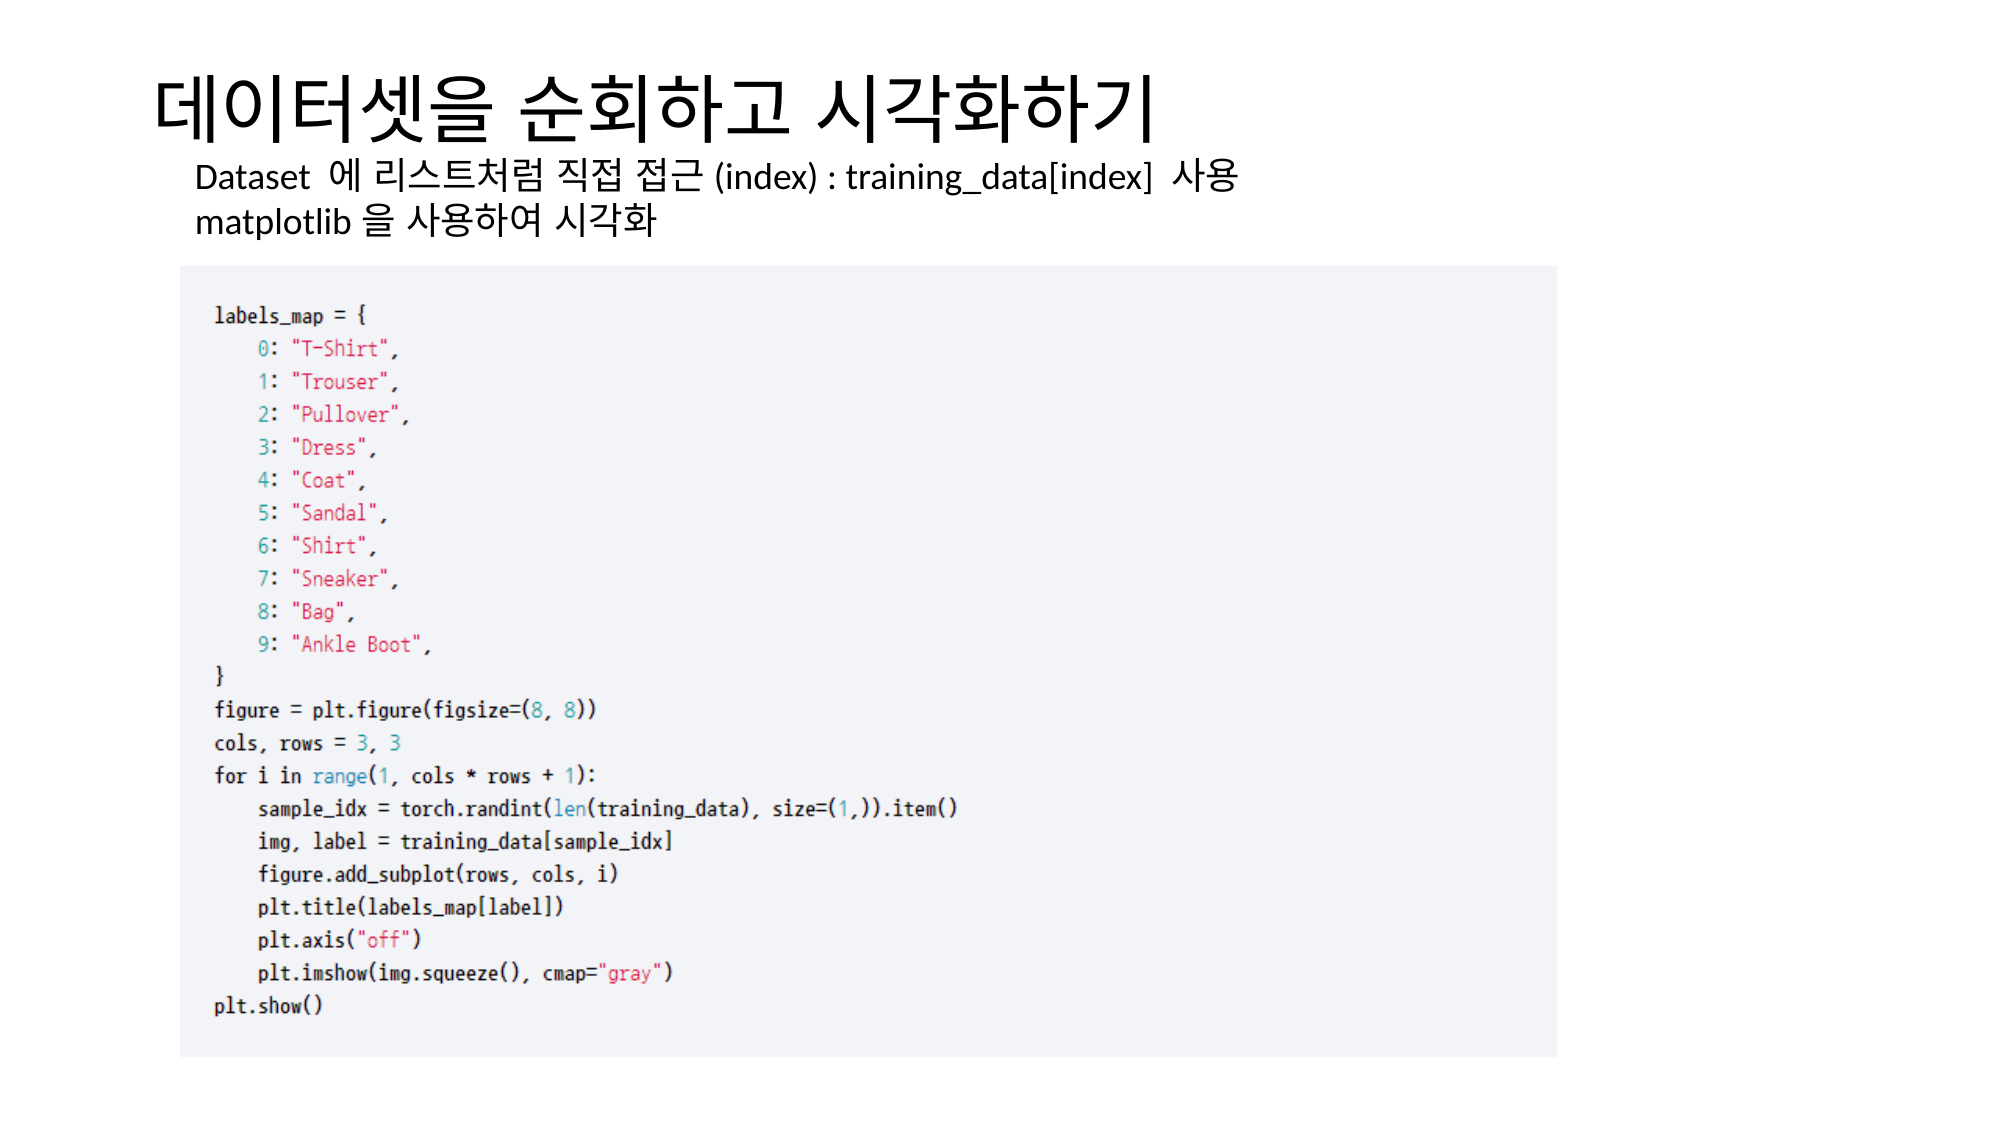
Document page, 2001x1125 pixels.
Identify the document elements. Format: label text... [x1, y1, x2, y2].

text_box 데이터셋을 순회하고 시각화하기 [137, 65, 1263, 170]
picture [179, 250, 1565, 1062]
text_box Dataset 에 리스트처럼 직접 접근(index) : training_data[index] 사용 matplotlib을 사용하여 시각화 [180, 144, 1820, 250]
